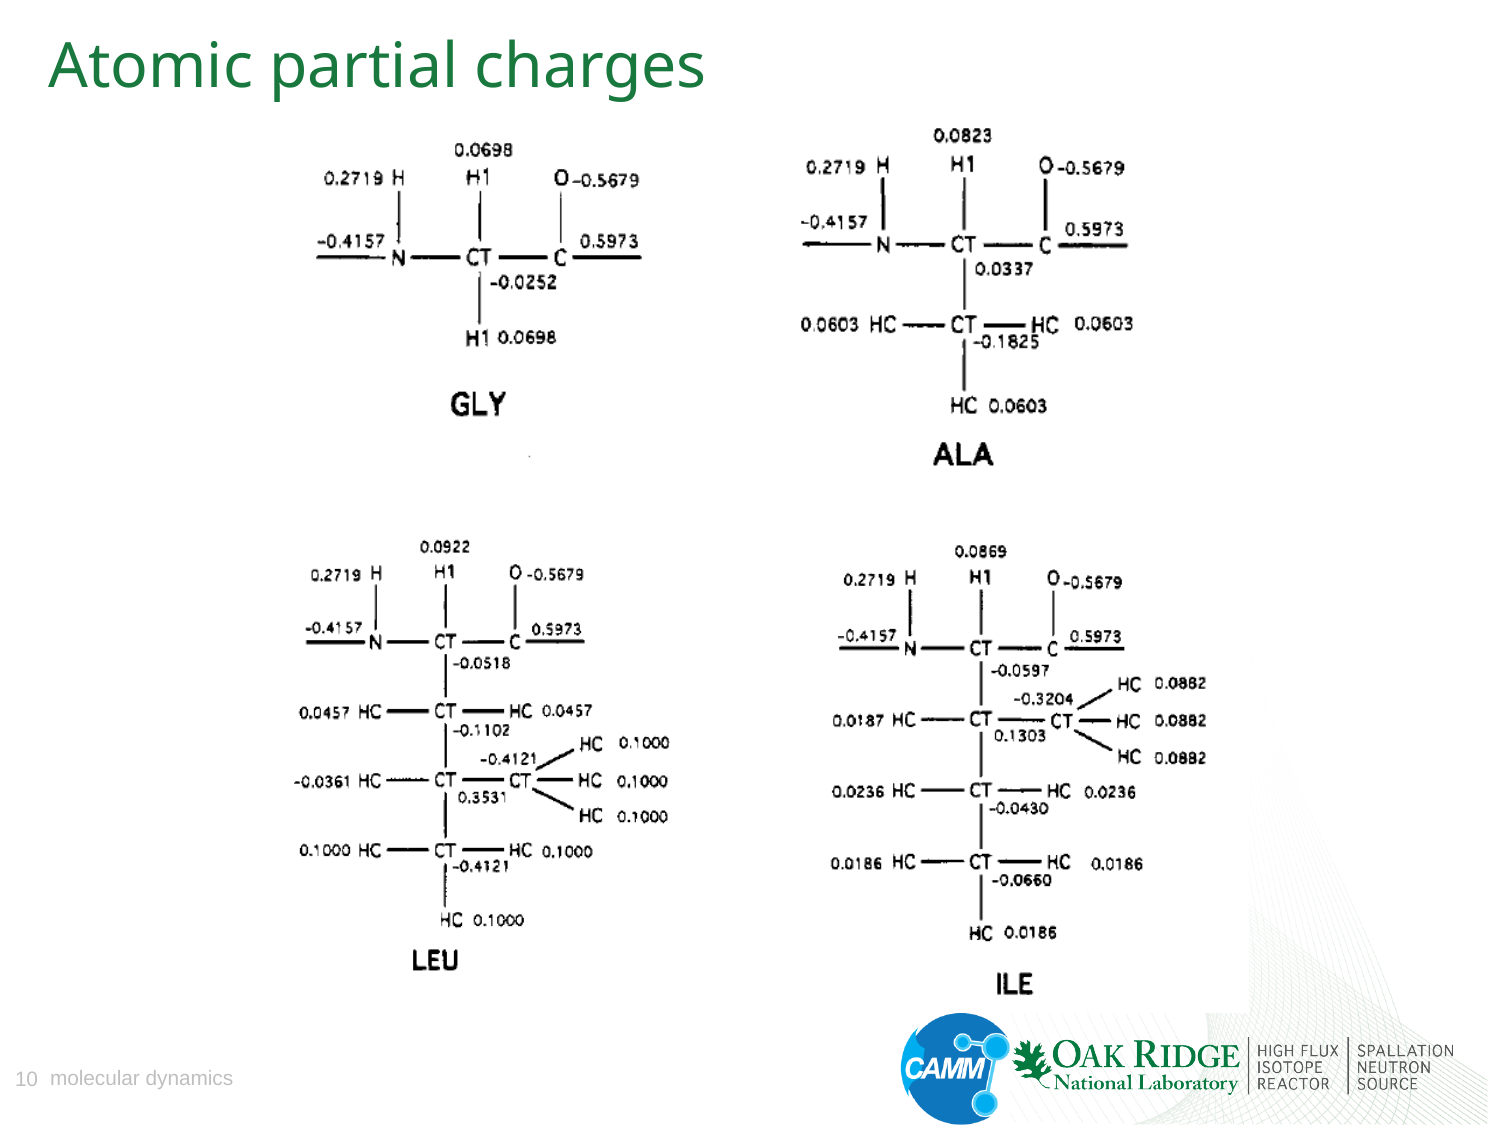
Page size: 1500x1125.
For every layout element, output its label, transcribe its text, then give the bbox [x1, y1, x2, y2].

title Atomic partial charges [33, 28, 1451, 110]
picture [0, 0, 1488, 1125]
